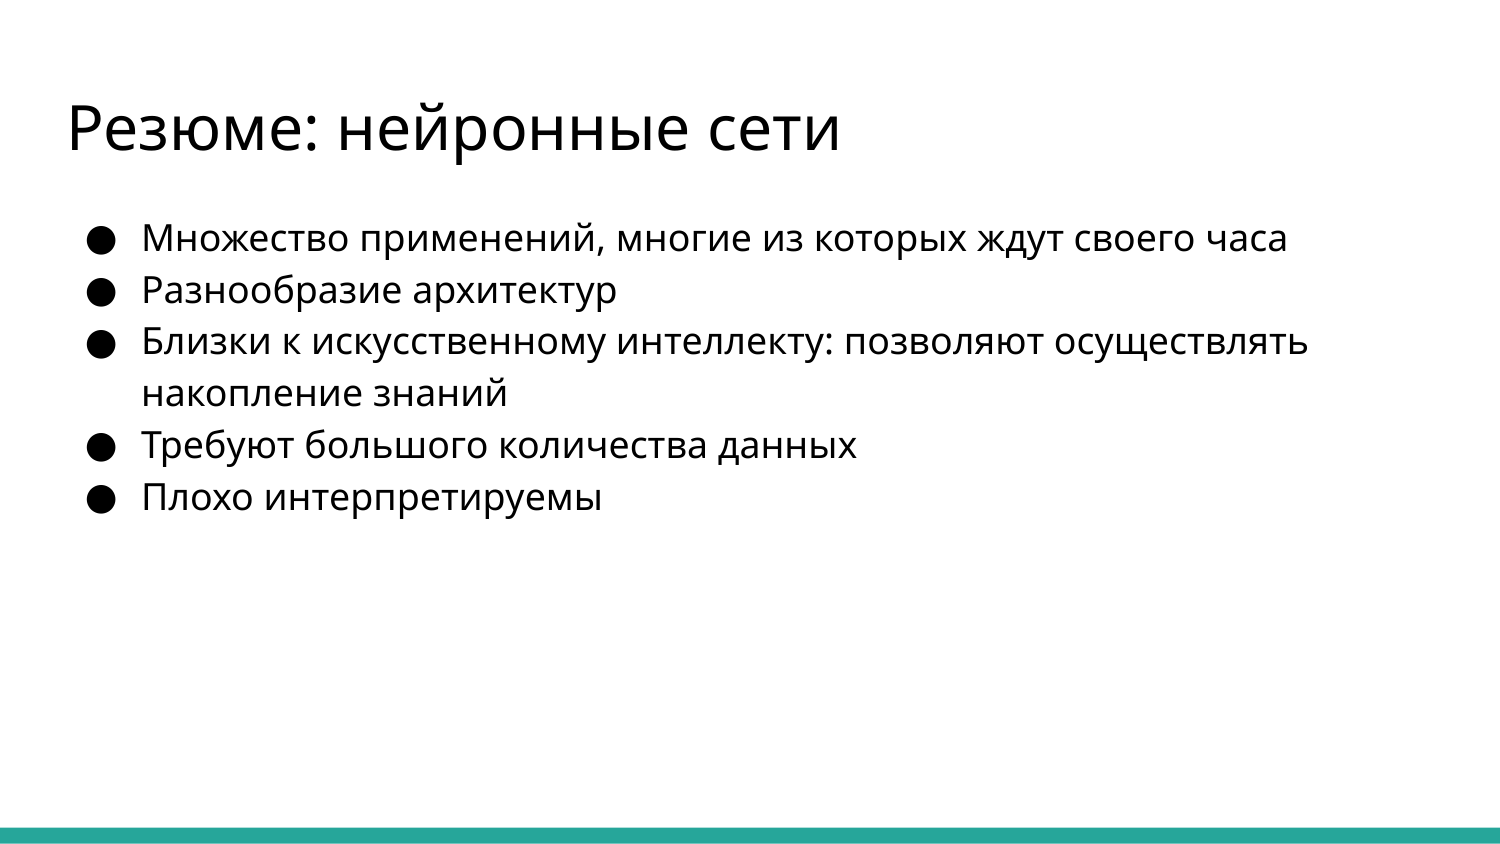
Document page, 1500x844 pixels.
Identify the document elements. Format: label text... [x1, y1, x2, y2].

list Множество применений, многие из которых ждут своего часа Разнообразие архитектур Близки к искусственному интеллекту: позволяют осуществлять накопление знаний Требуют большого количества данных Плохо интерпретируемы [51, 192, 1449, 750]
title Резюме: нейронные сети [51, 72, 1449, 174]
